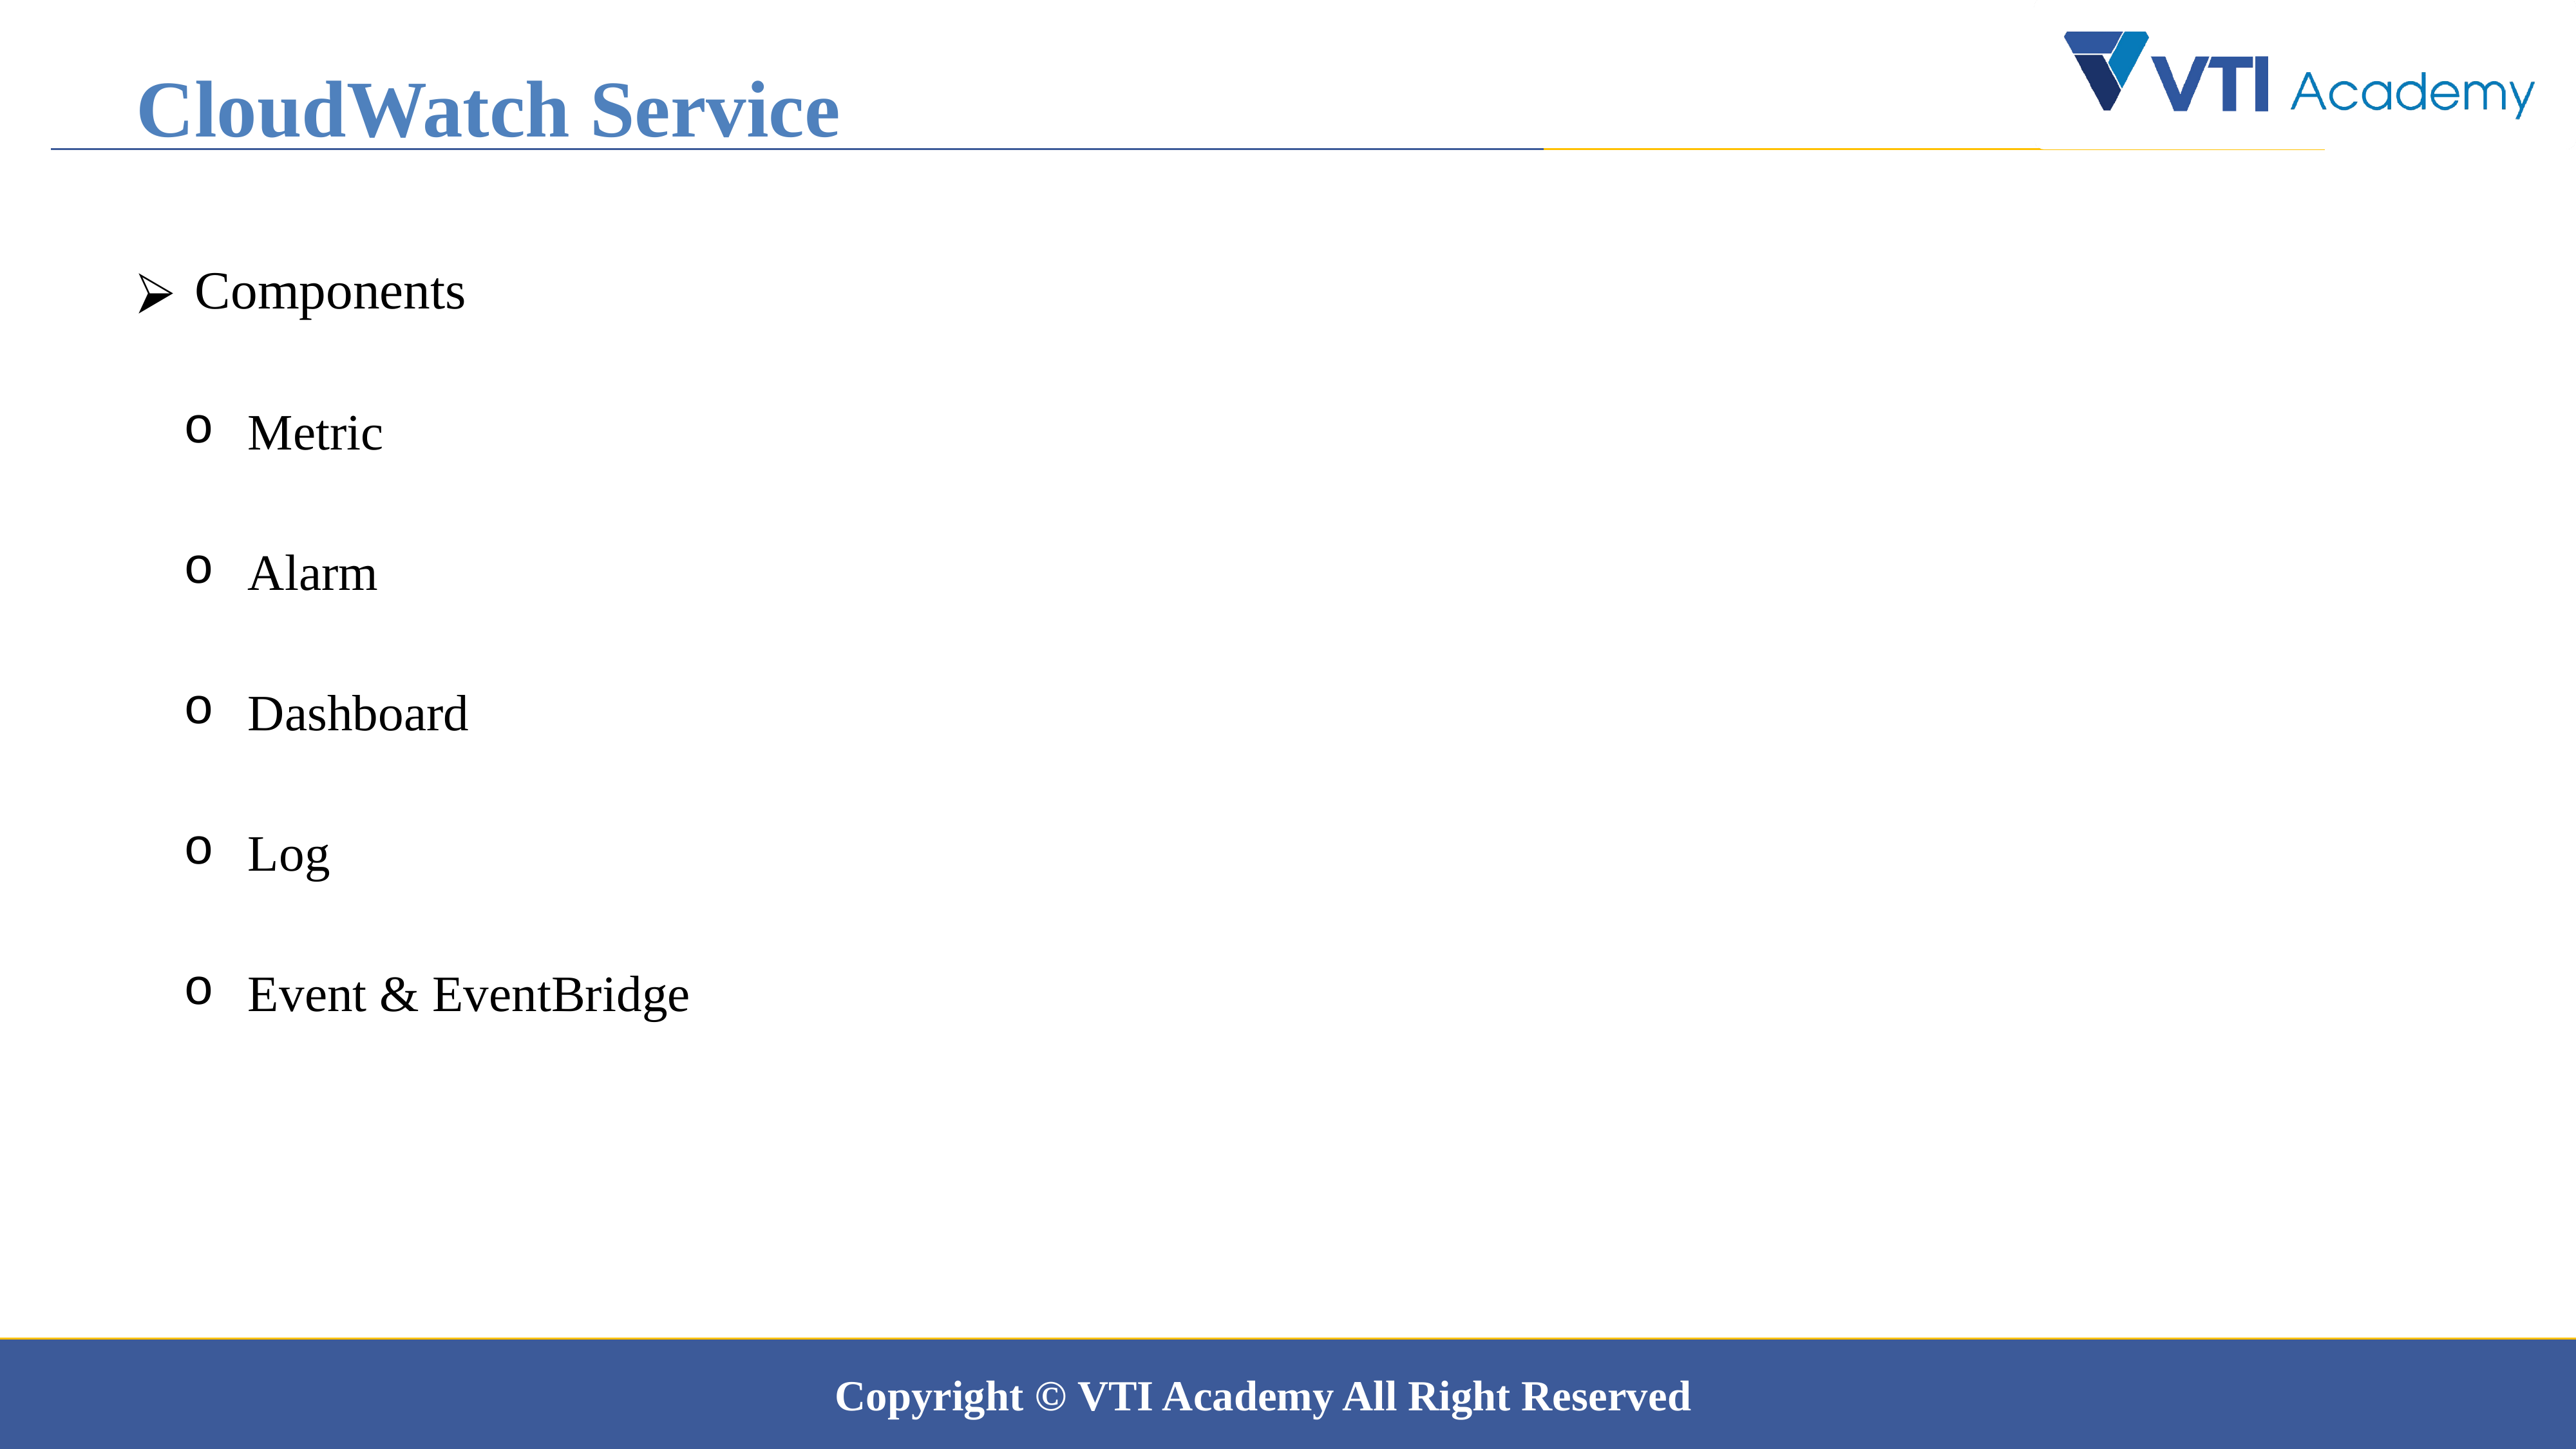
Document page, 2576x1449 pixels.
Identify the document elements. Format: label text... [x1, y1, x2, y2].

picture [2034, 0, 2576, 149]
text_box CloudWatch Service [126, 60, 1081, 149]
text_box Components Metric Alarm Dashboard Log Event & EventBridge [126, 250, 974, 1236]
